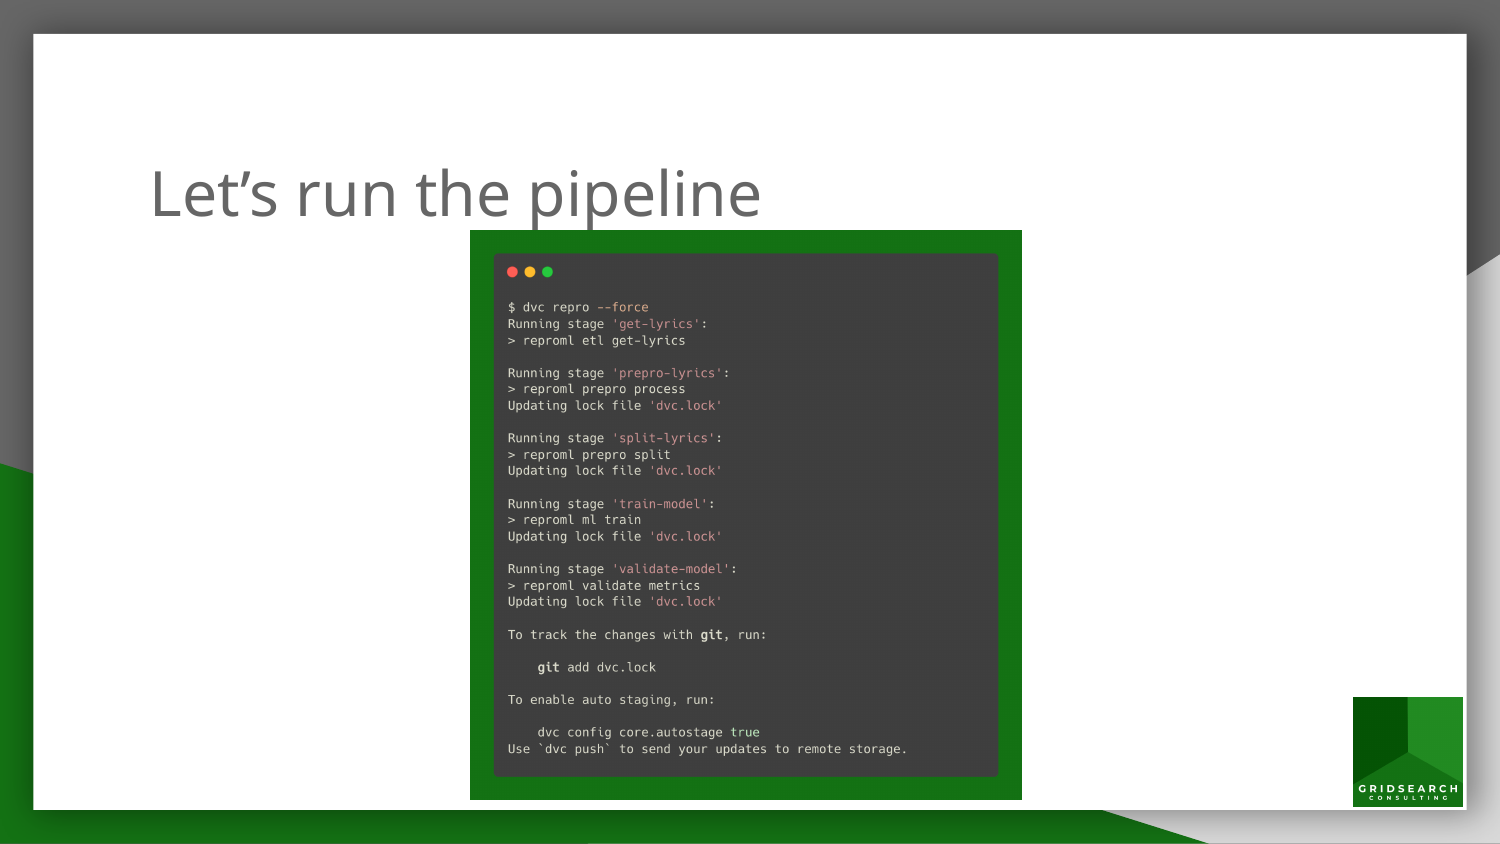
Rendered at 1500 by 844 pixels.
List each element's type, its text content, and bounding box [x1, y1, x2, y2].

picture [1353, 696, 1463, 807]
picture [469, 230, 1022, 801]
title Let’s run the pipeline [134, 138, 1366, 296]
